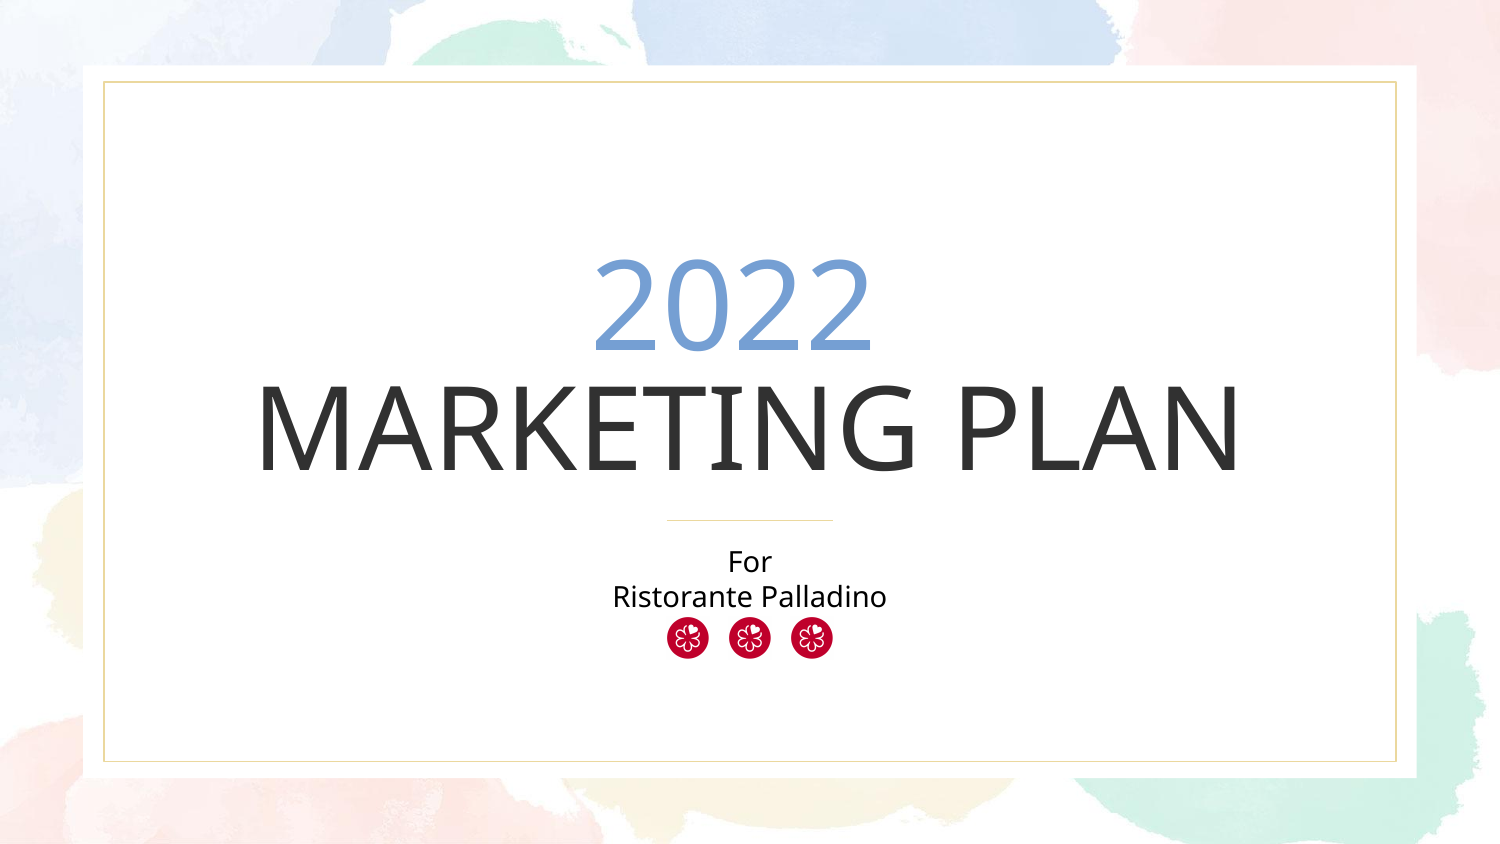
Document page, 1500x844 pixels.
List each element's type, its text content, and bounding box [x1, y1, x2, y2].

text_box For Ristorante Palladino [410, 536, 1090, 622]
picture [0, 0, 1500, 844]
title 2022 MARKETING PLAN [233, 220, 1267, 510]
